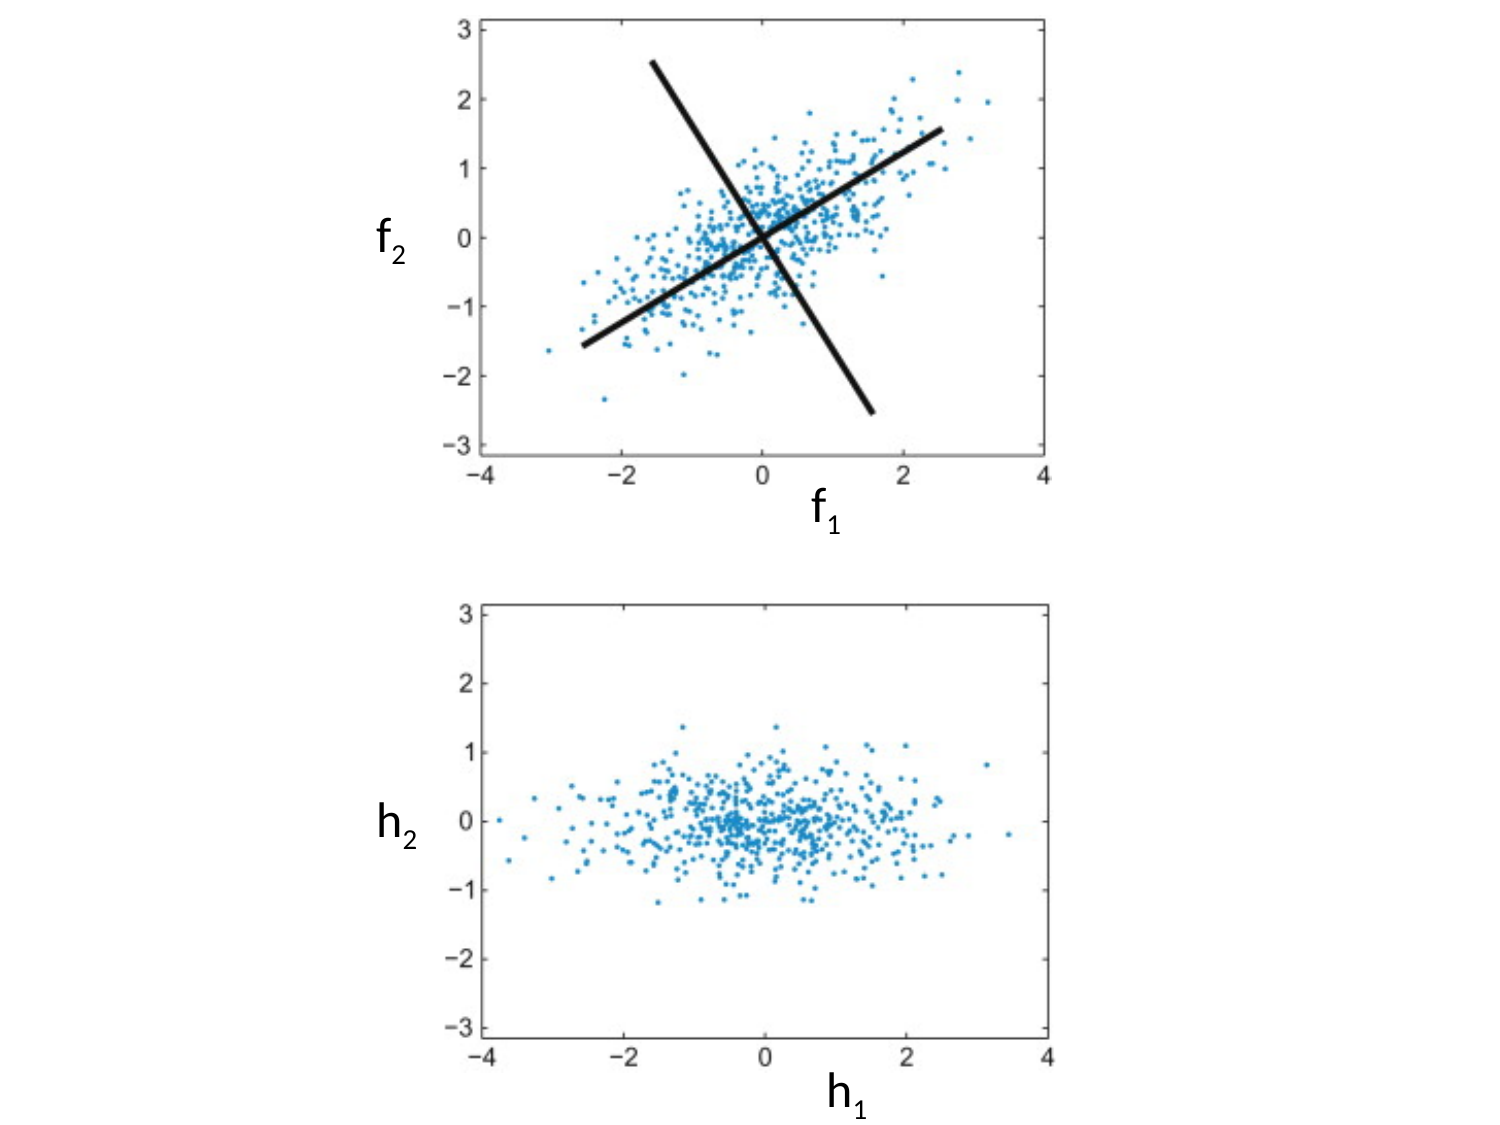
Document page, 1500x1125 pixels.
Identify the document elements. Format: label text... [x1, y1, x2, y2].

text_box f2 [361, 194, 422, 278]
picture [442, 14, 1058, 491]
text_box f1 [796, 499, 857, 548]
text_box h1 [811, 1082, 883, 1125]
text_box h2 [361, 779, 433, 863]
picture [444, 599, 1056, 1073]
